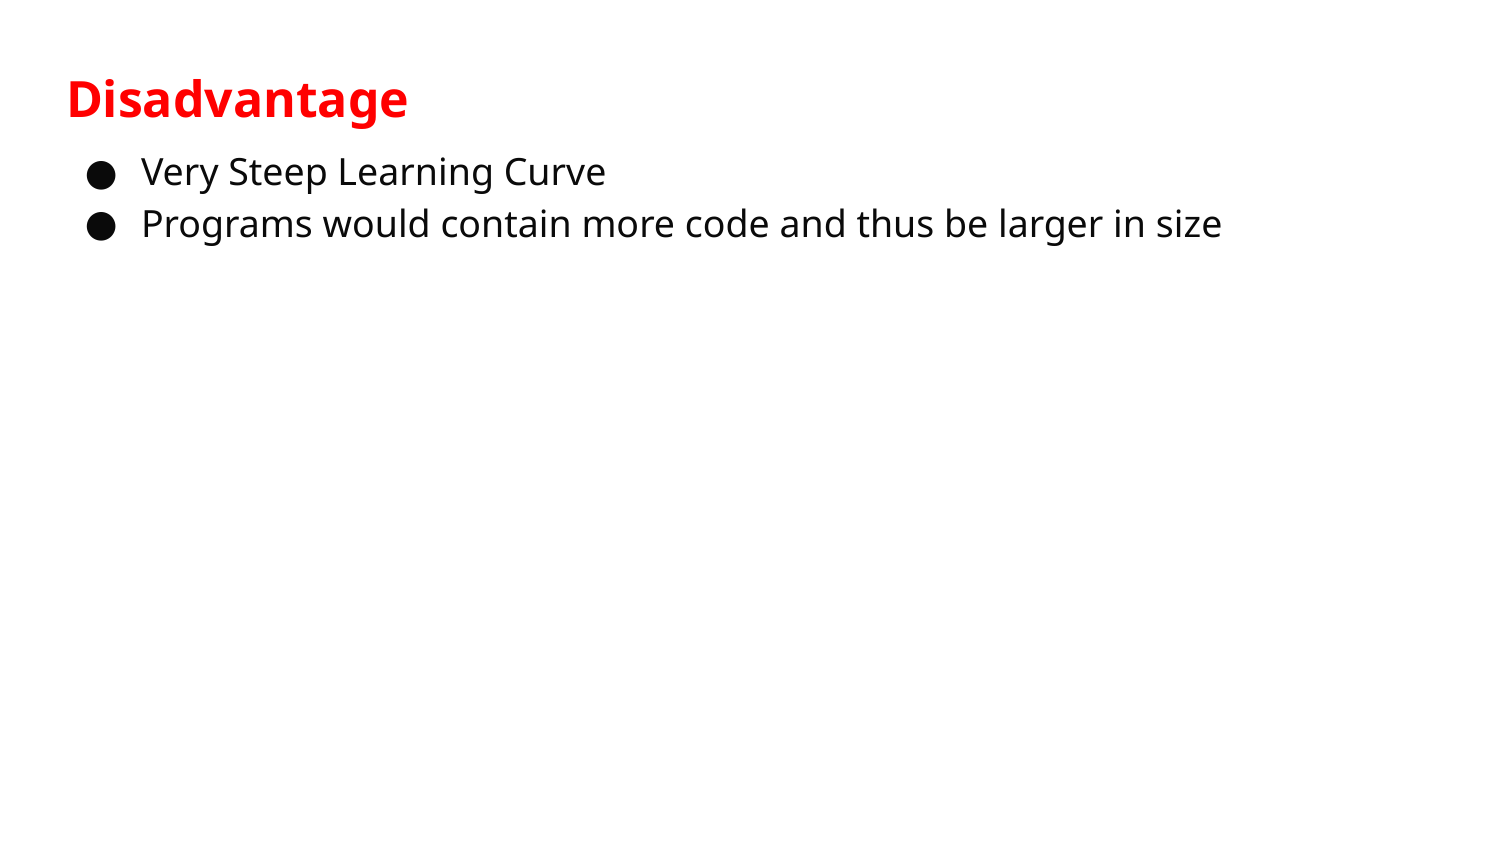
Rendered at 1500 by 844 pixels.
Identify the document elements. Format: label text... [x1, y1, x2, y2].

title Disadvantage [51, 21, 1449, 116]
list Very Steep Learning Curve Programs would contain more code and thus be larger in size [51, 126, 1449, 753]
